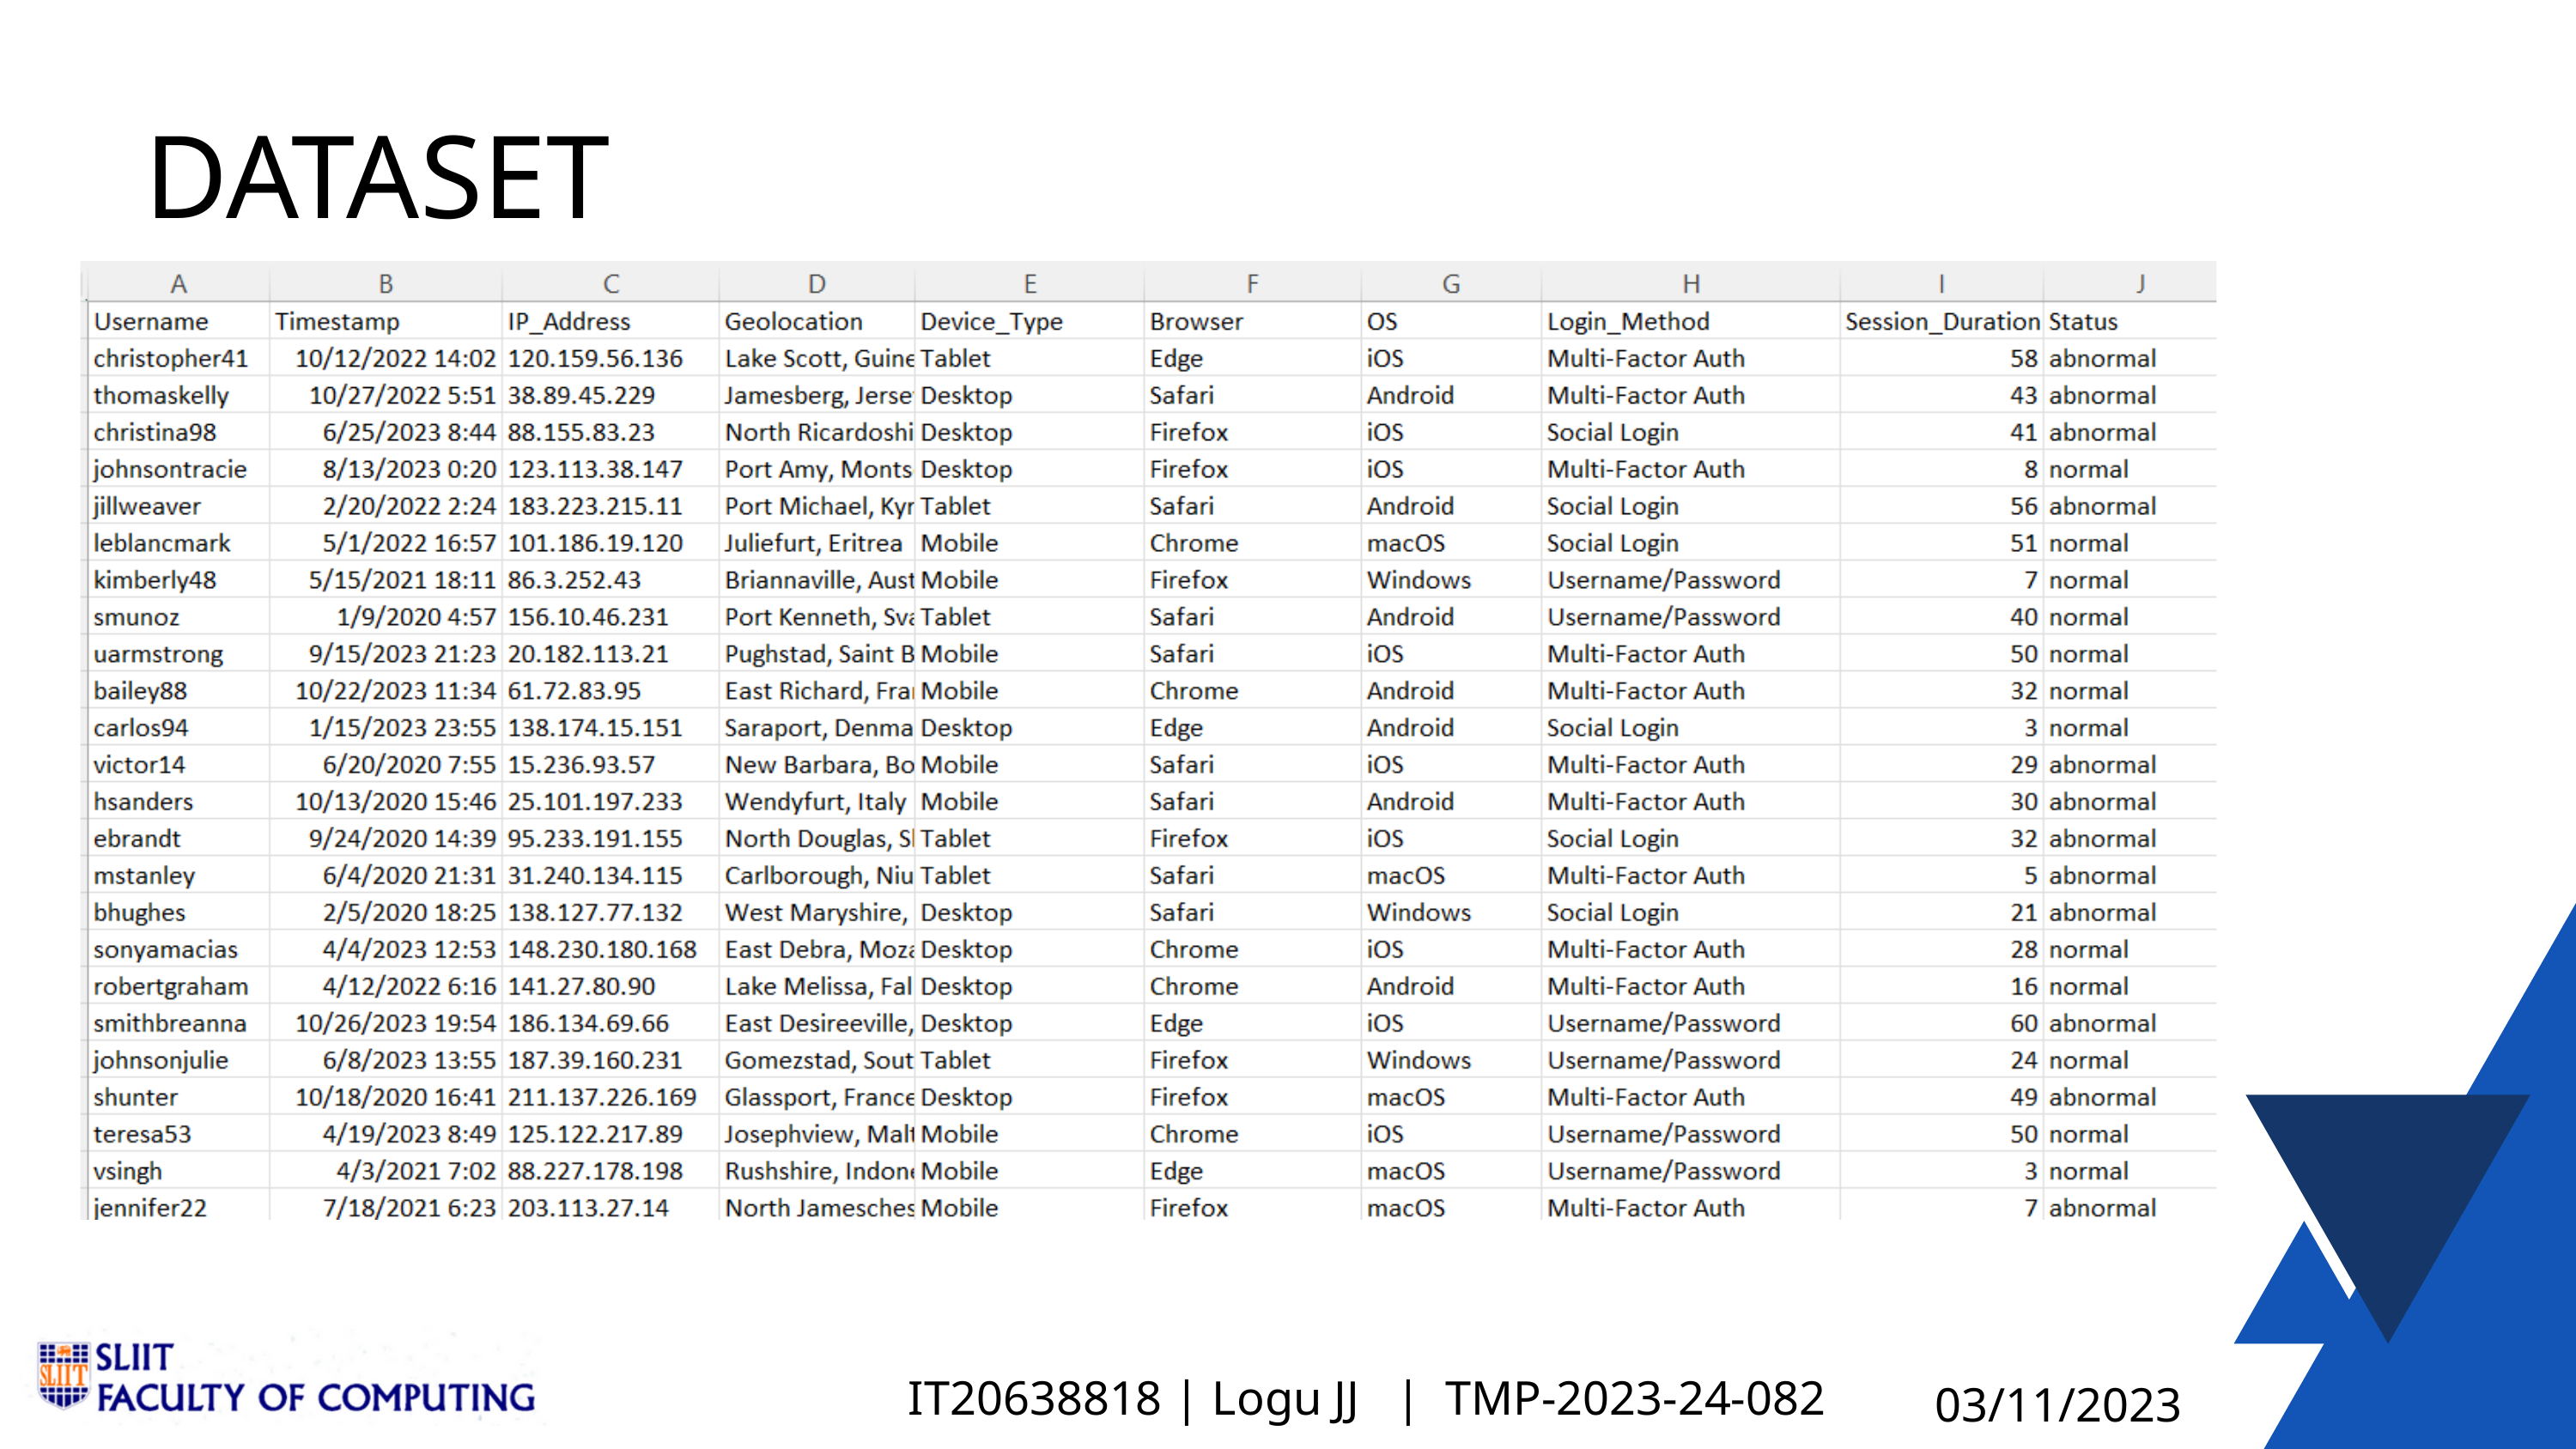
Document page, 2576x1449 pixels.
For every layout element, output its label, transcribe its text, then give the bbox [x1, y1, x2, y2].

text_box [2216, 839, 2576, 1449]
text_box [2233, 1220, 2375, 1344]
text_box 03/11/2023 [1912, 1366, 2206, 1432]
text_box [18, 1319, 557, 1426]
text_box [2245, 1094, 2531, 1344]
text_box [80, 261, 2217, 1220]
text_box IT20638818 | Logu JJ | TMP-2023-24-082 [762, 1359, 1974, 1425]
text_box DATASET [144, 105, 1044, 241]
